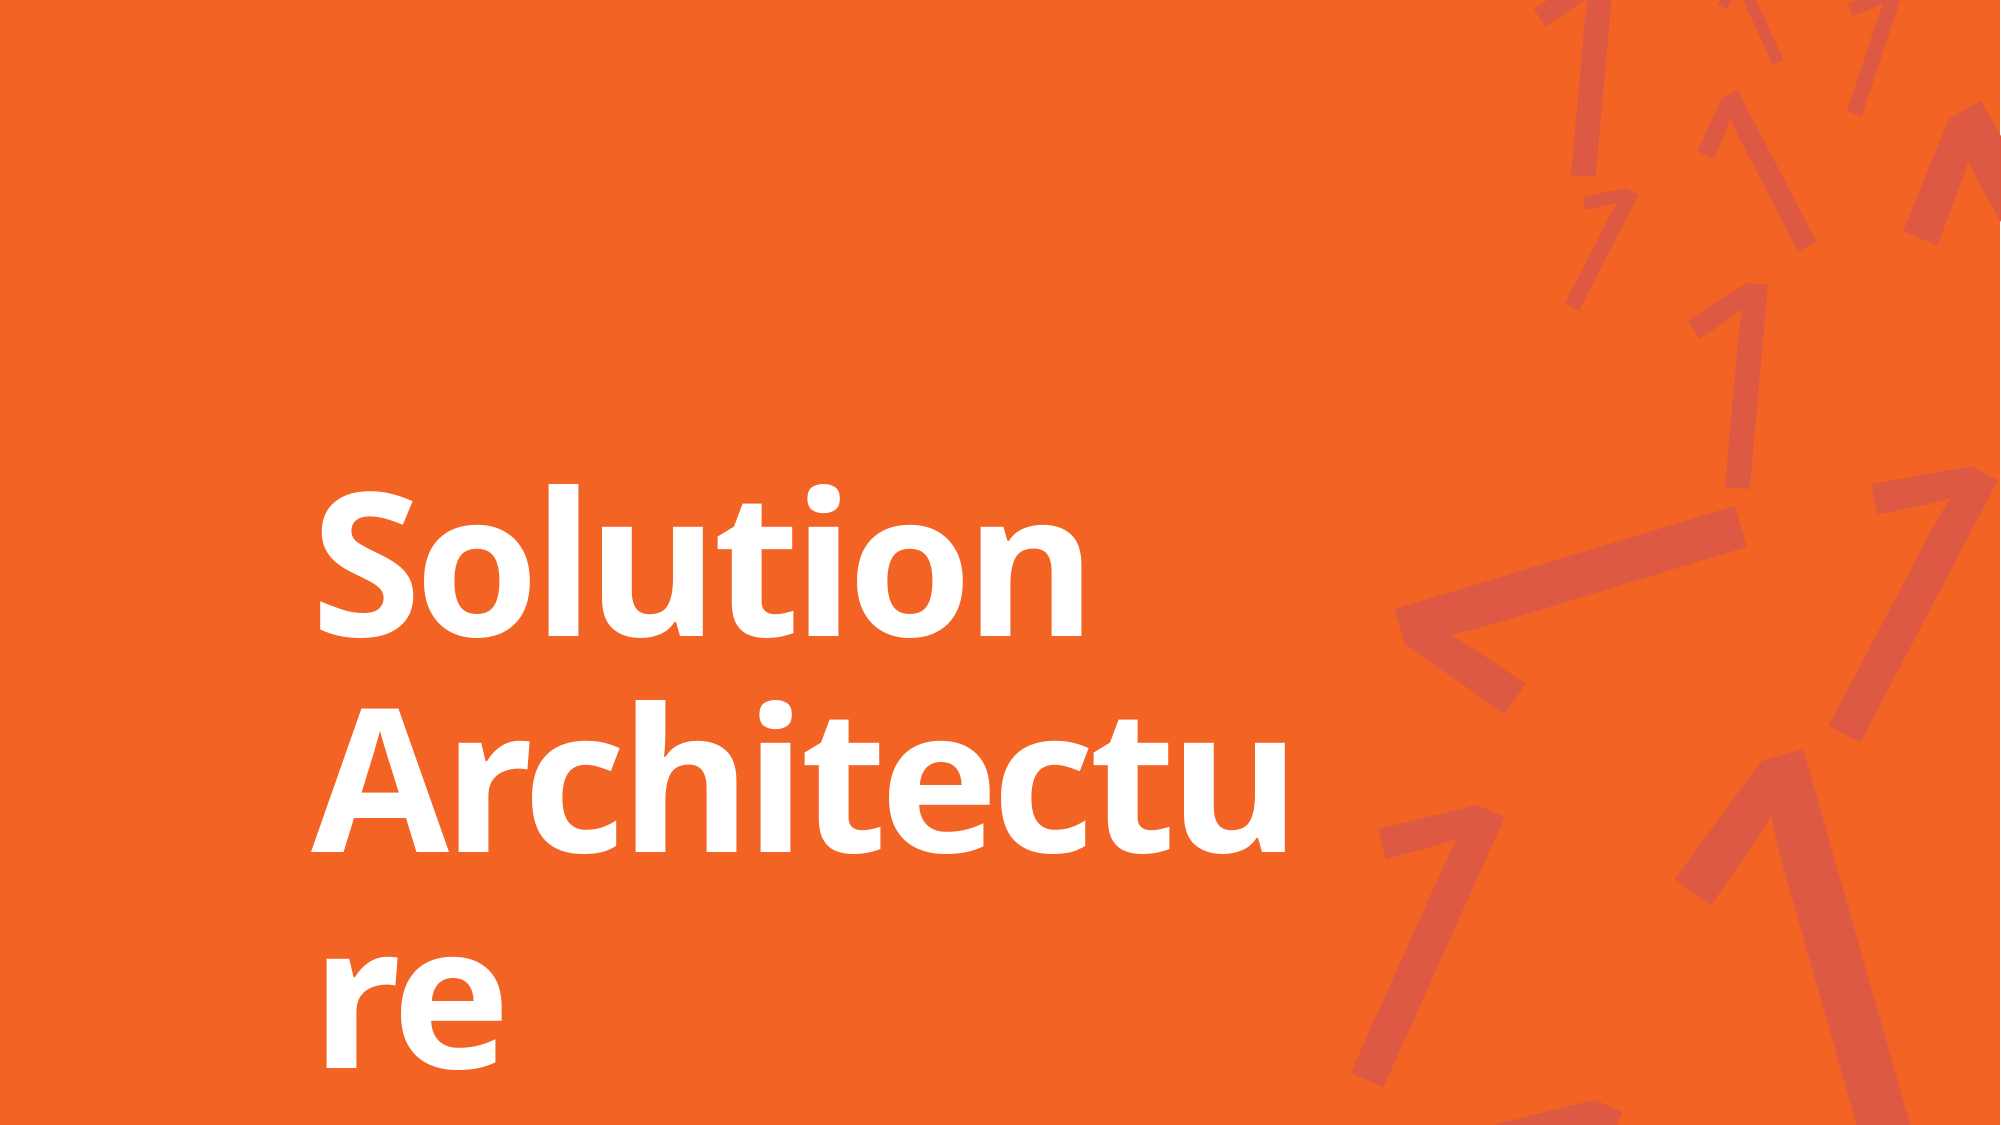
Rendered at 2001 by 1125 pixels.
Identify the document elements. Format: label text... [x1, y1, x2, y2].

list Solution Architecture [296, 456, 1365, 655]
